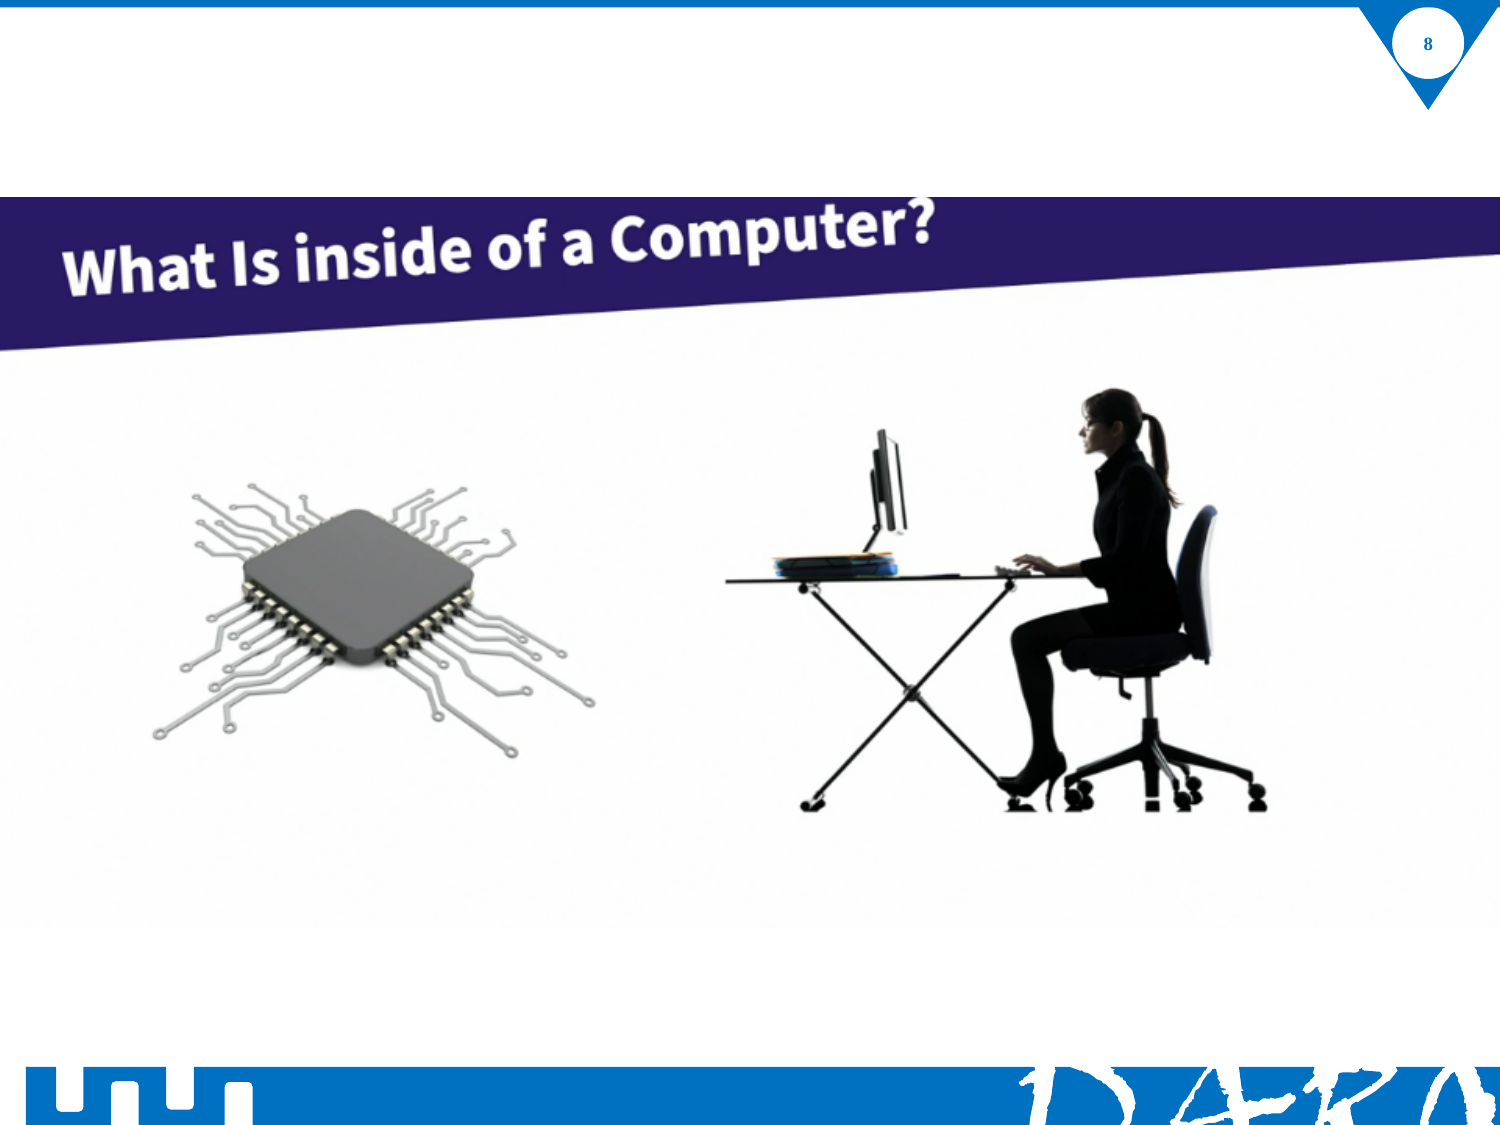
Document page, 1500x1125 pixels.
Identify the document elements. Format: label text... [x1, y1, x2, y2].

slide_number 8 [1259, 13, 1500, 73]
picture [0, 197, 1500, 928]
